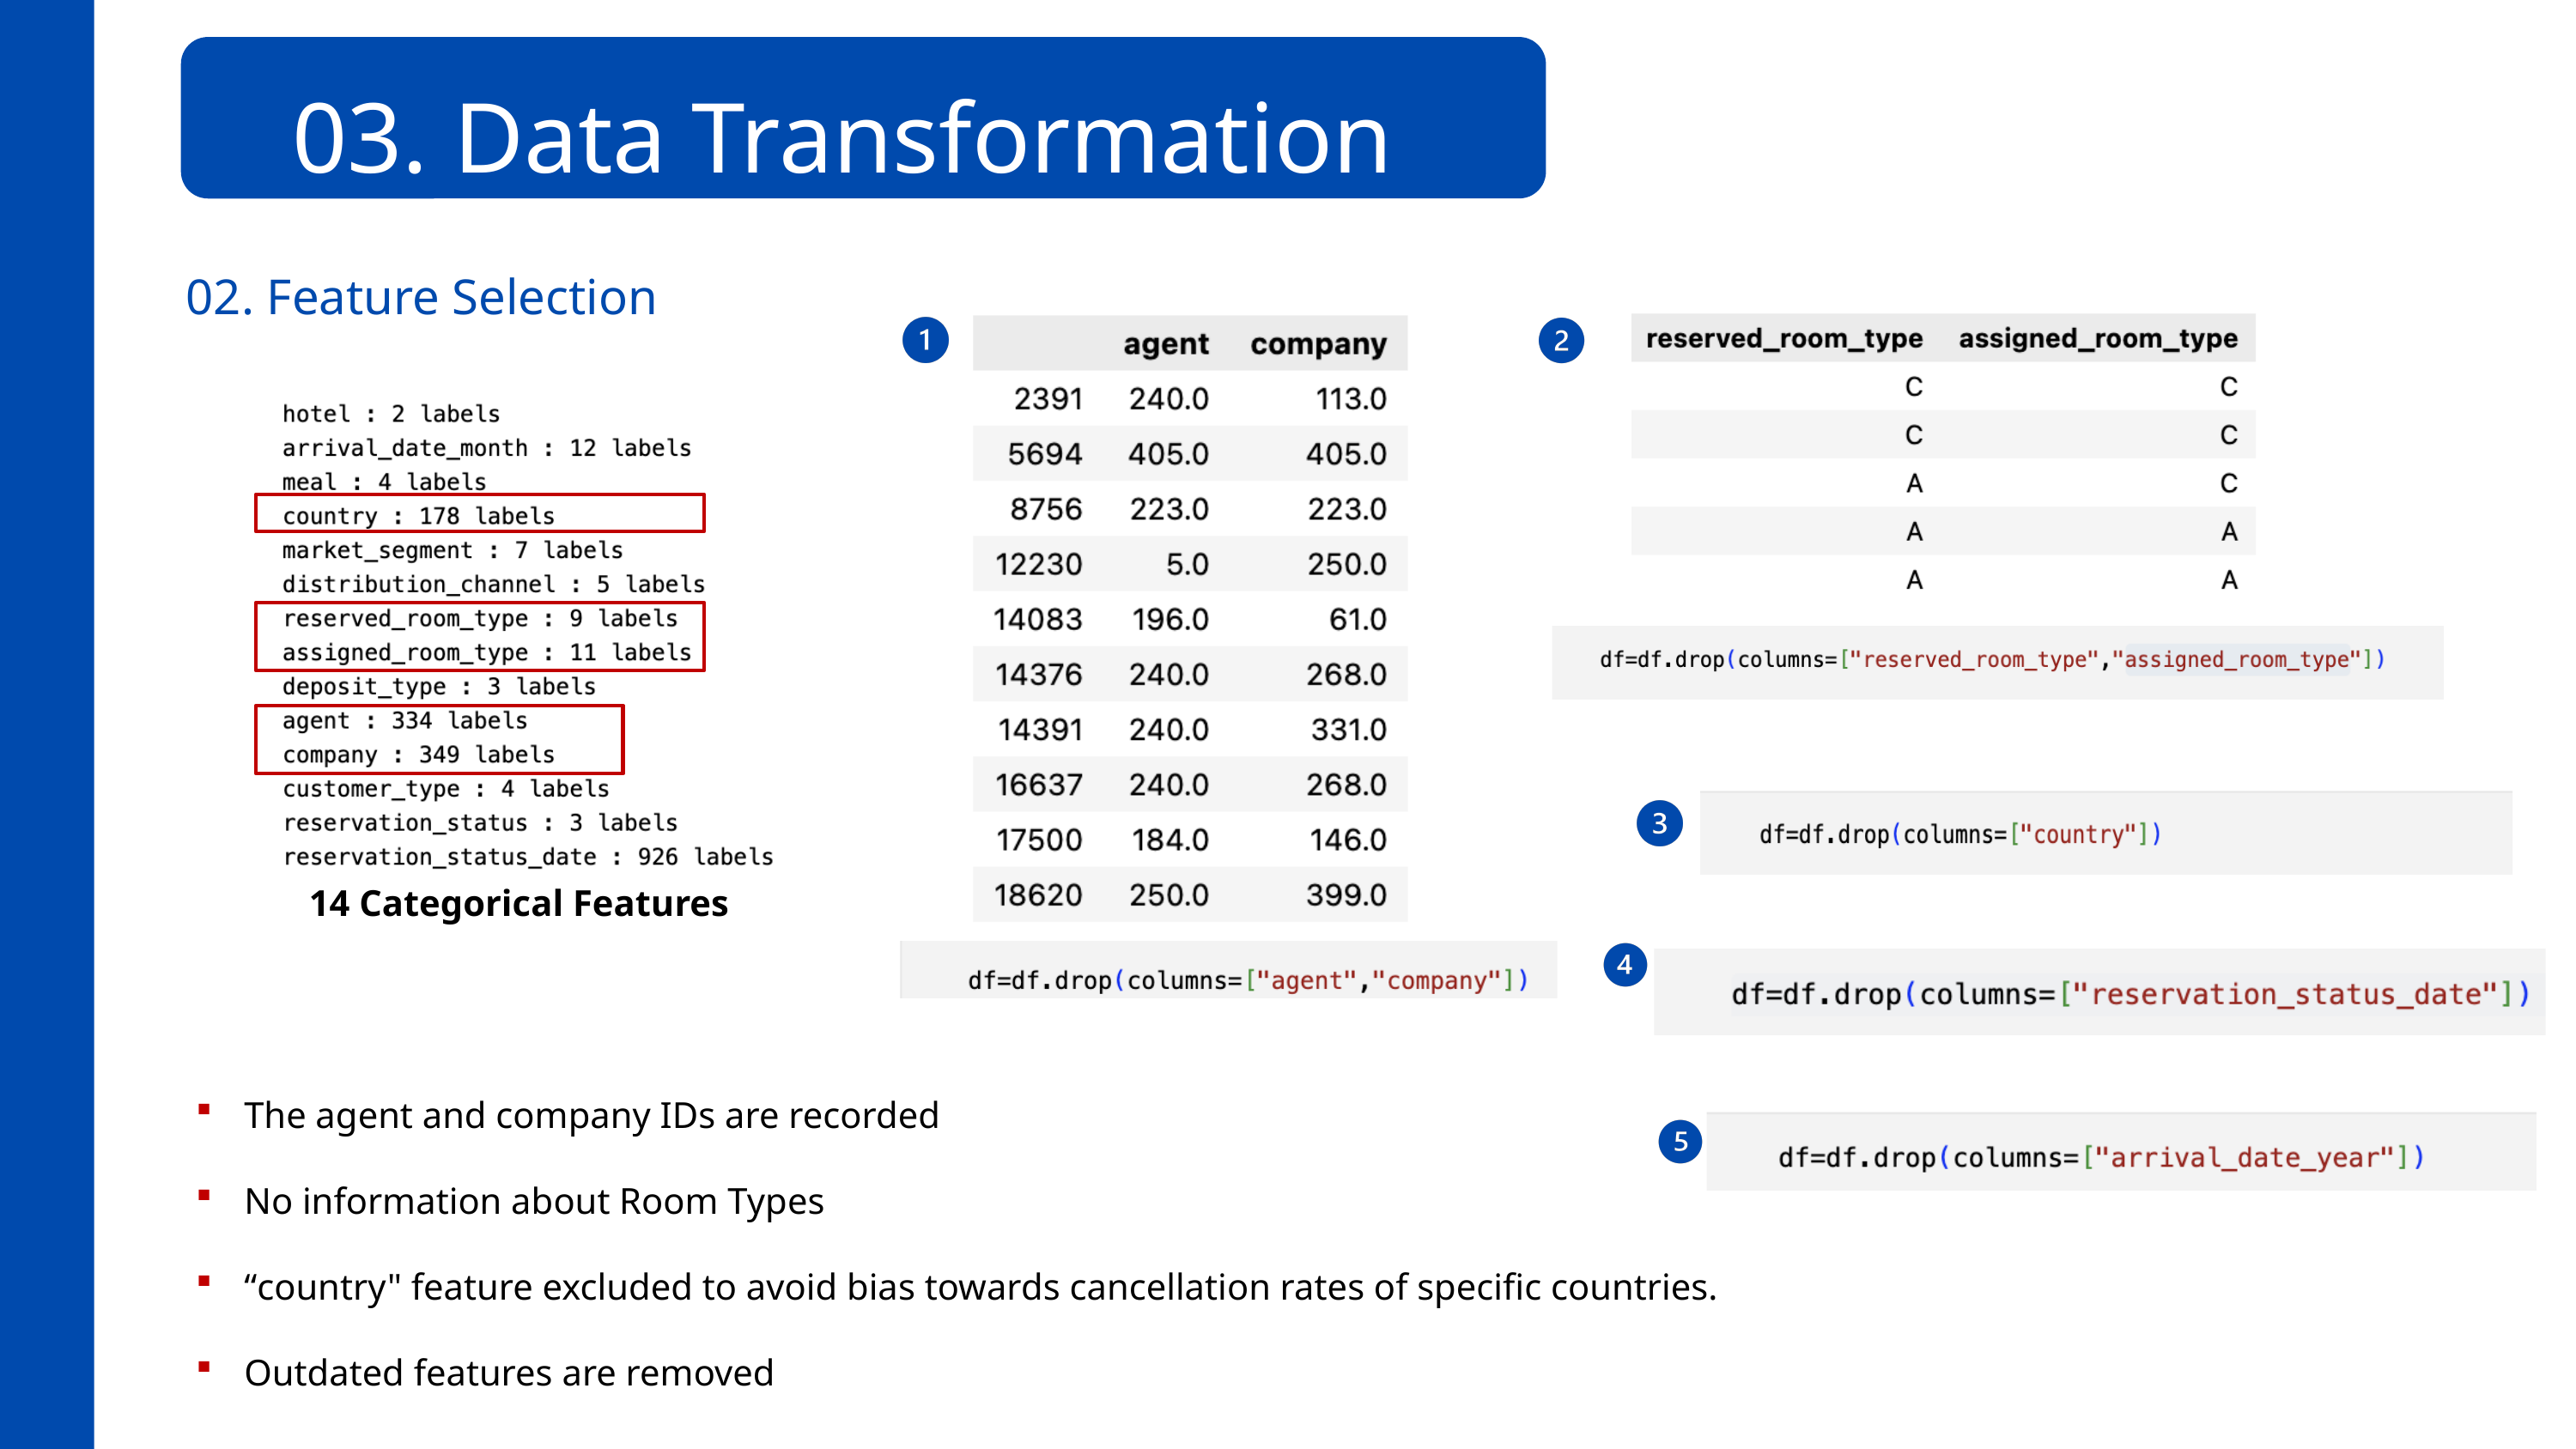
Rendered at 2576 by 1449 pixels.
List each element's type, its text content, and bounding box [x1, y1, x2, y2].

picture [892, 303, 1558, 999]
text_box 02. Feature Selection [185, 265, 1071, 324]
text_box [0, 0, 94, 1449]
picture [1598, 937, 2546, 1035]
text_box 14 Categorical Features [296, 877, 802, 1058]
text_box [180, 21, 2272, 199]
text_box The agent and company IDs are recorded No information about Room Types “country" feature excluded to avoid bias towards cancellation rates of specific countries. Outdated features are removed [183, 1086, 2242, 1449]
picture [1652, 1110, 2537, 1191]
picture [1631, 300, 2279, 612]
picture [1552, 625, 2445, 700]
picture [1631, 794, 1689, 852]
picture [1699, 785, 2513, 875]
picture [896, 311, 955, 369]
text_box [255, 390, 971, 870]
picture [1533, 312, 1591, 370]
